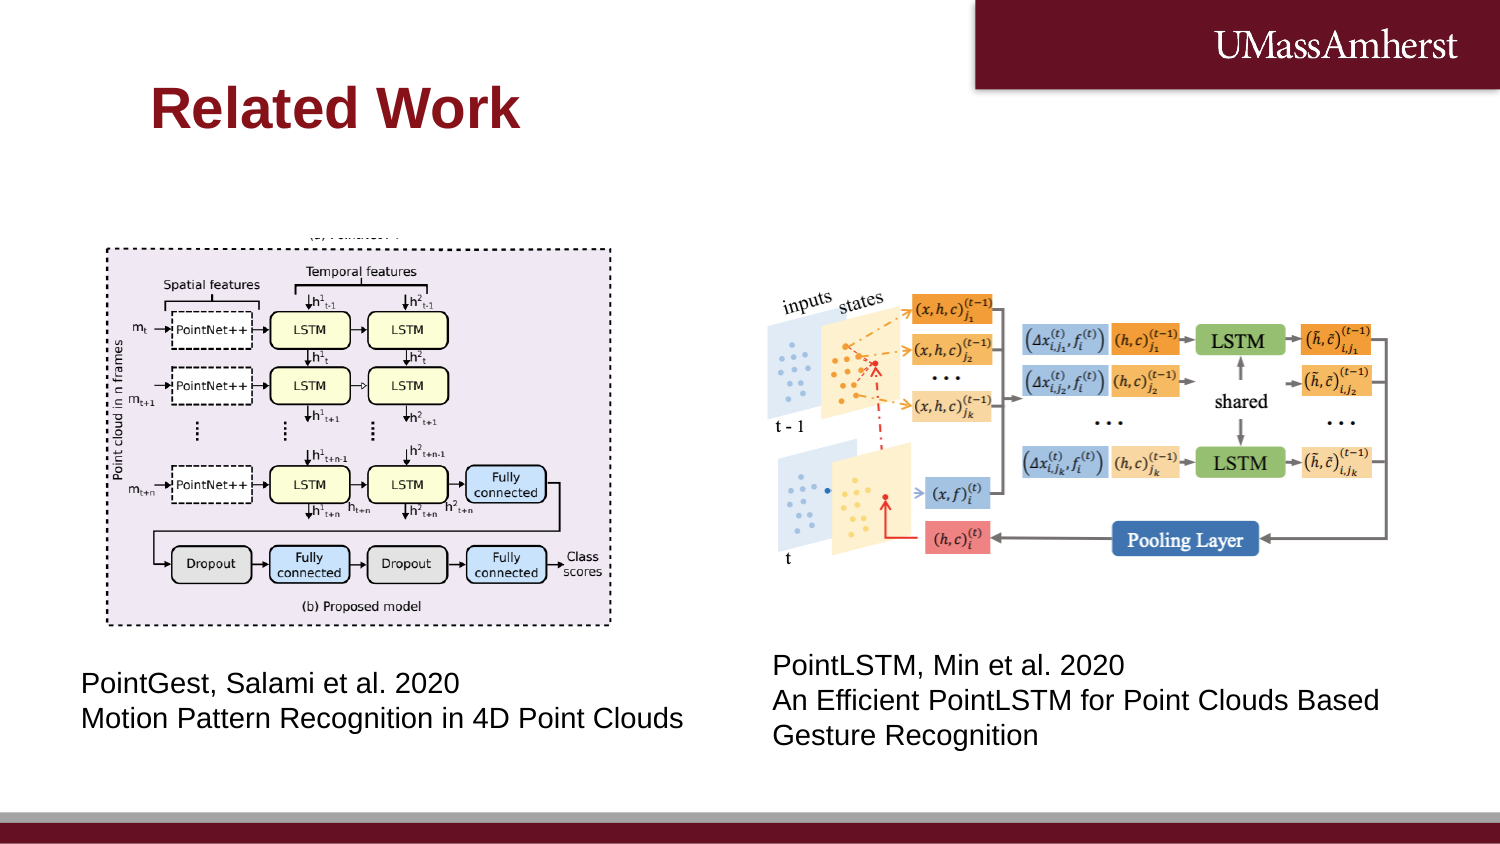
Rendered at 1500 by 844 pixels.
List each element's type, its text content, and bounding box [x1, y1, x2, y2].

picture [744, 256, 1421, 587]
title Related Work [0, 0, 1201, 141]
text_box PointLSTM, Min et al. 2020 An Efficient PointLSTM for Point Clouds Based Gesture Recognition [757, 631, 1420, 767]
text_box PointGest, Salami et al. 2020 Motion Pattern Recognition in 4D Point Clouds [65, 649, 715, 750]
picture [97, 238, 621, 629]
picture [1214, 28, 1458, 59]
